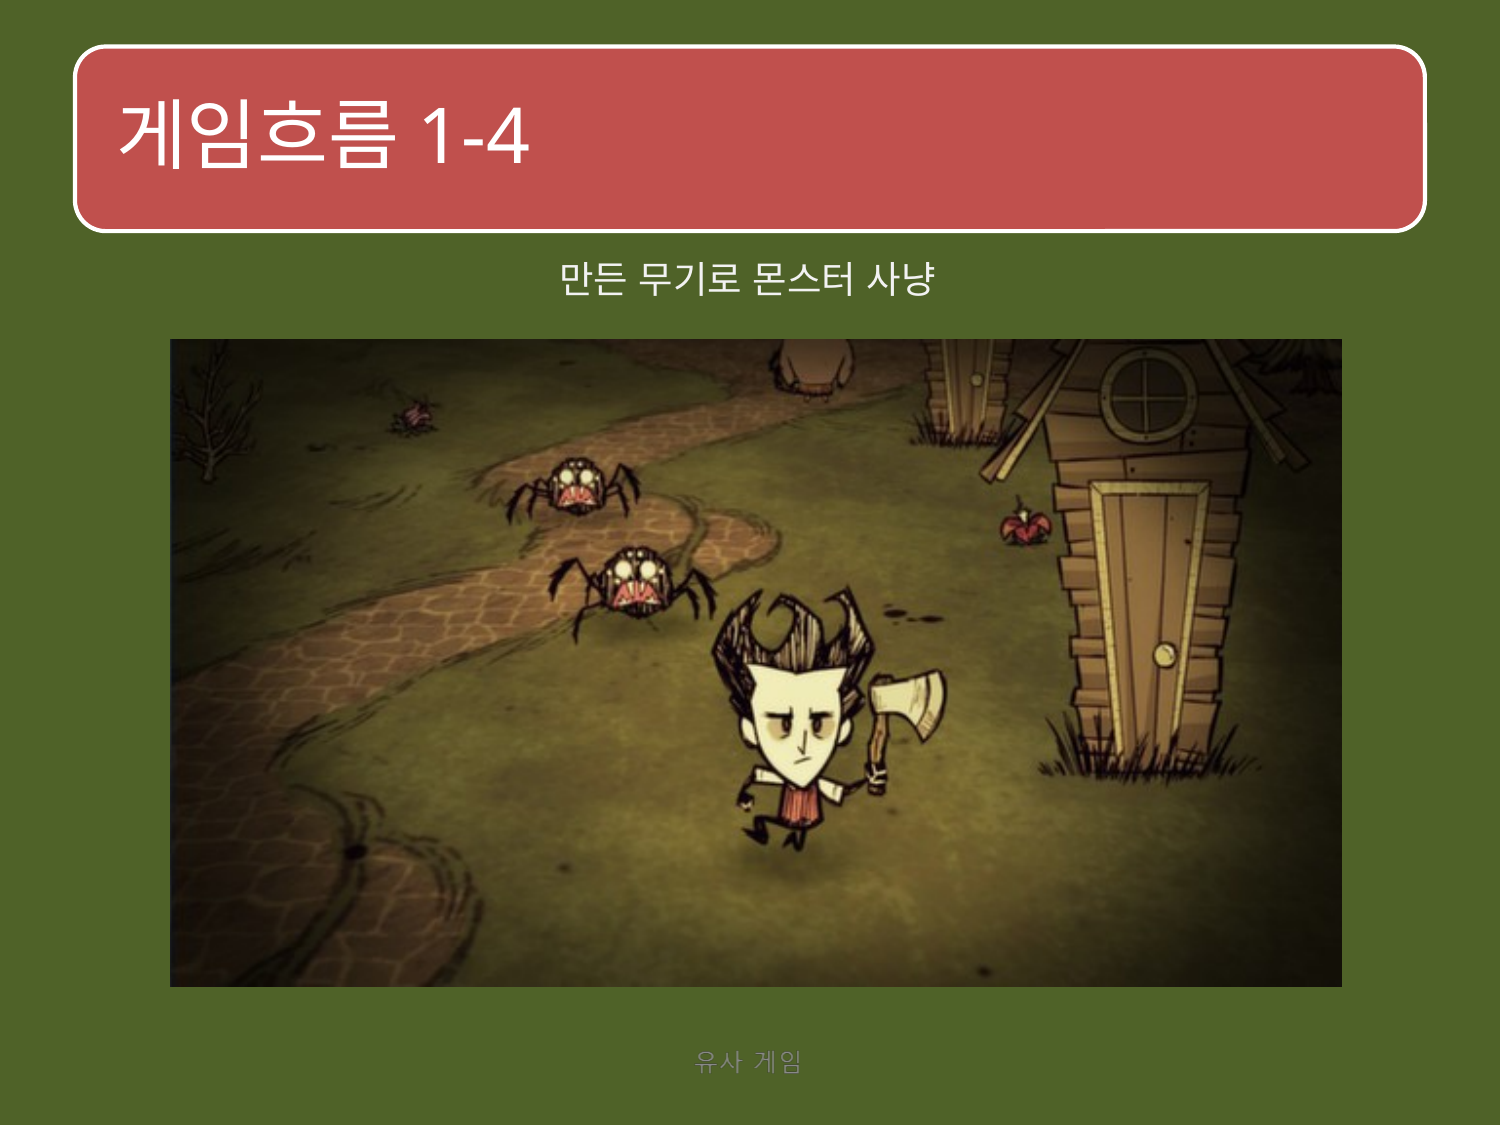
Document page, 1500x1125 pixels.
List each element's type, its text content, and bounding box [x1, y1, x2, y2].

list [169, 339, 1342, 987]
text_box 만든 무기로 몬스터 사냥 [68, 249, 1427, 309]
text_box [74, 44, 1426, 233]
picture [509, 1022, 986, 1096]
